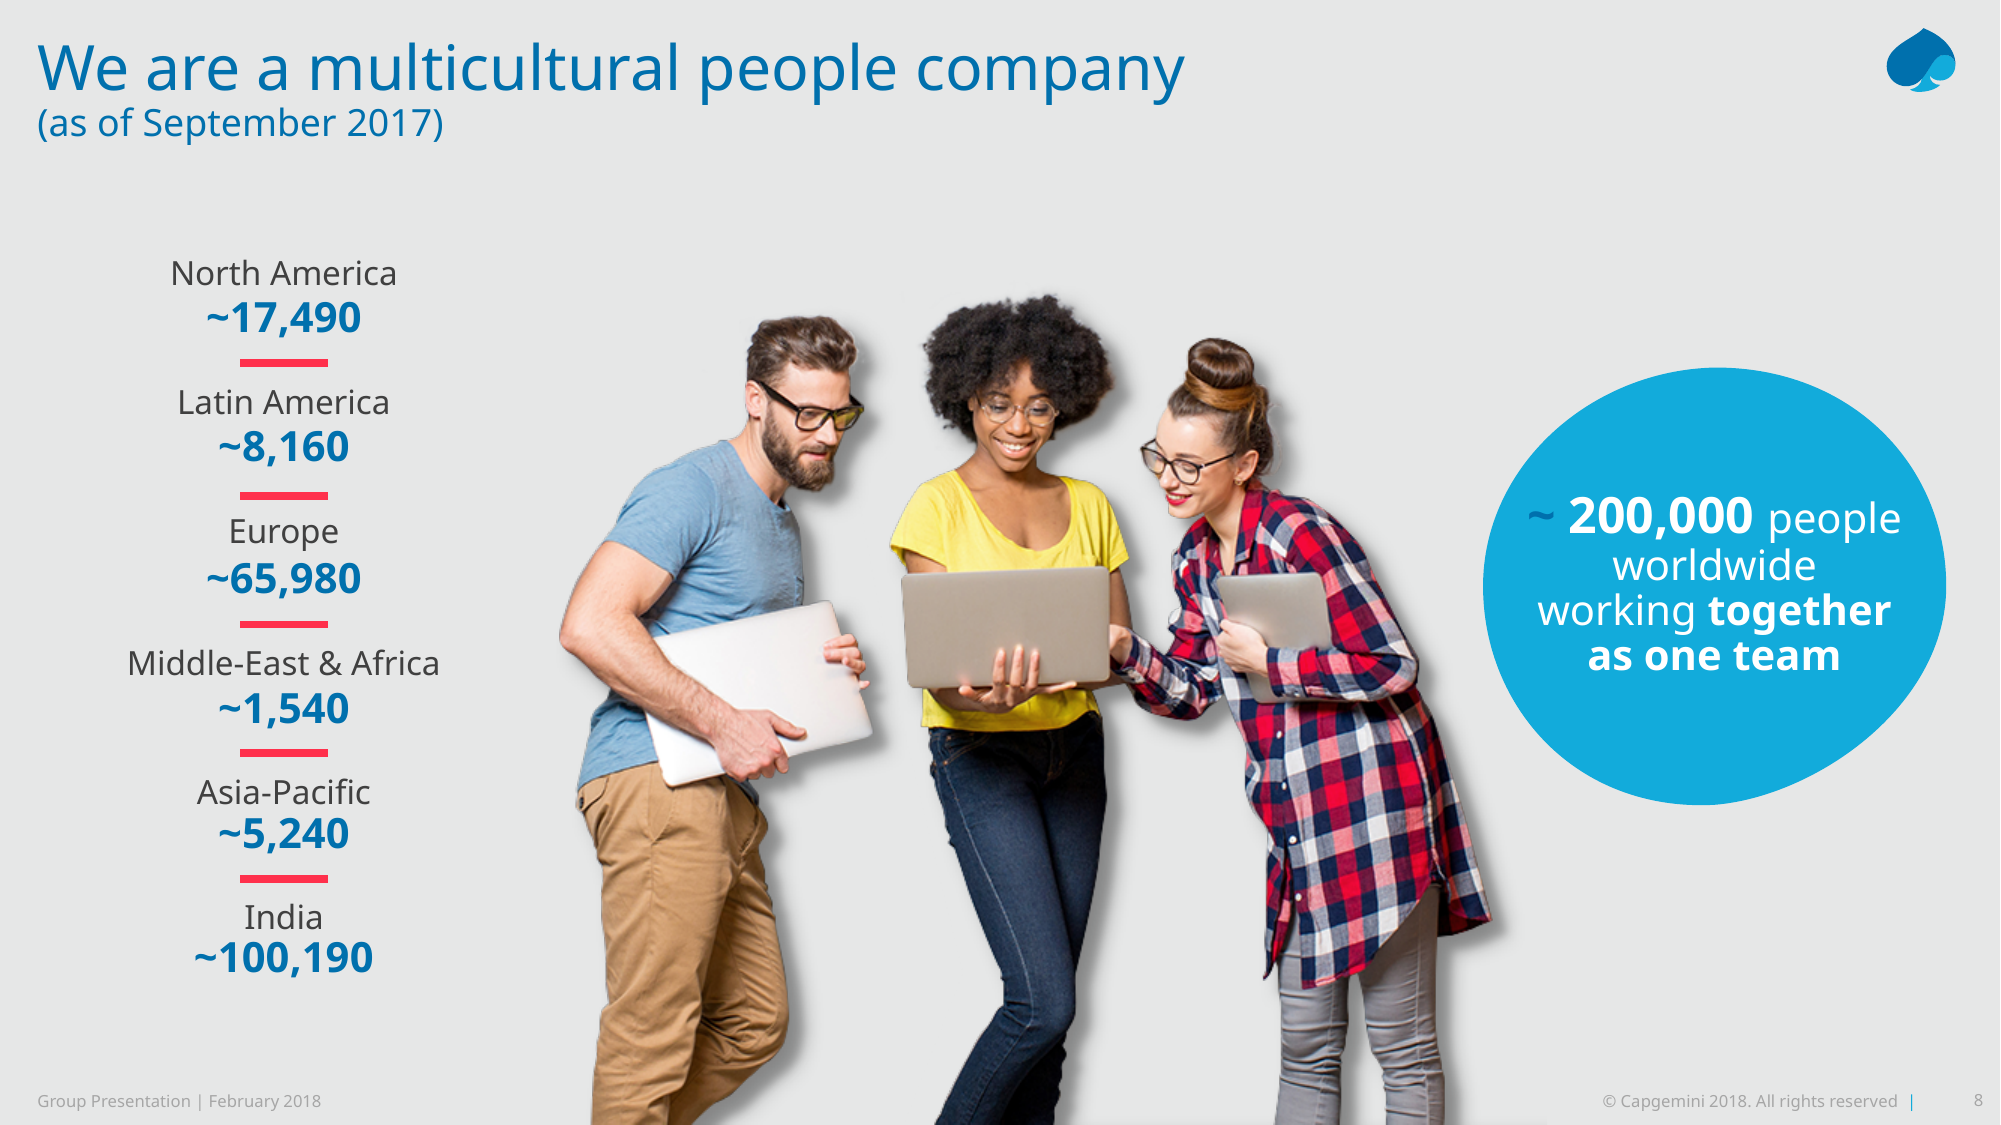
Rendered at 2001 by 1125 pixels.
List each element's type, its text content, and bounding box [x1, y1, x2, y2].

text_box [165, 764, 403, 865]
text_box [148, 373, 420, 479]
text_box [94, 634, 474, 740]
text_box [1548, 366, 1922, 483]
text_box ~ 200,000 people worldwide working together as one team [1548, 483, 1931, 687]
title We are a multicultural people company (as of September 2017) [37, 0, 1863, 182]
text_box [1548, 687, 1915, 807]
picture [529, 251, 1548, 1125]
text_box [153, 888, 416, 990]
text_box [1931, 502, 1948, 659]
picture [1531, 513, 1548, 518]
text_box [168, 502, 401, 611]
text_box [146, 244, 422, 350]
